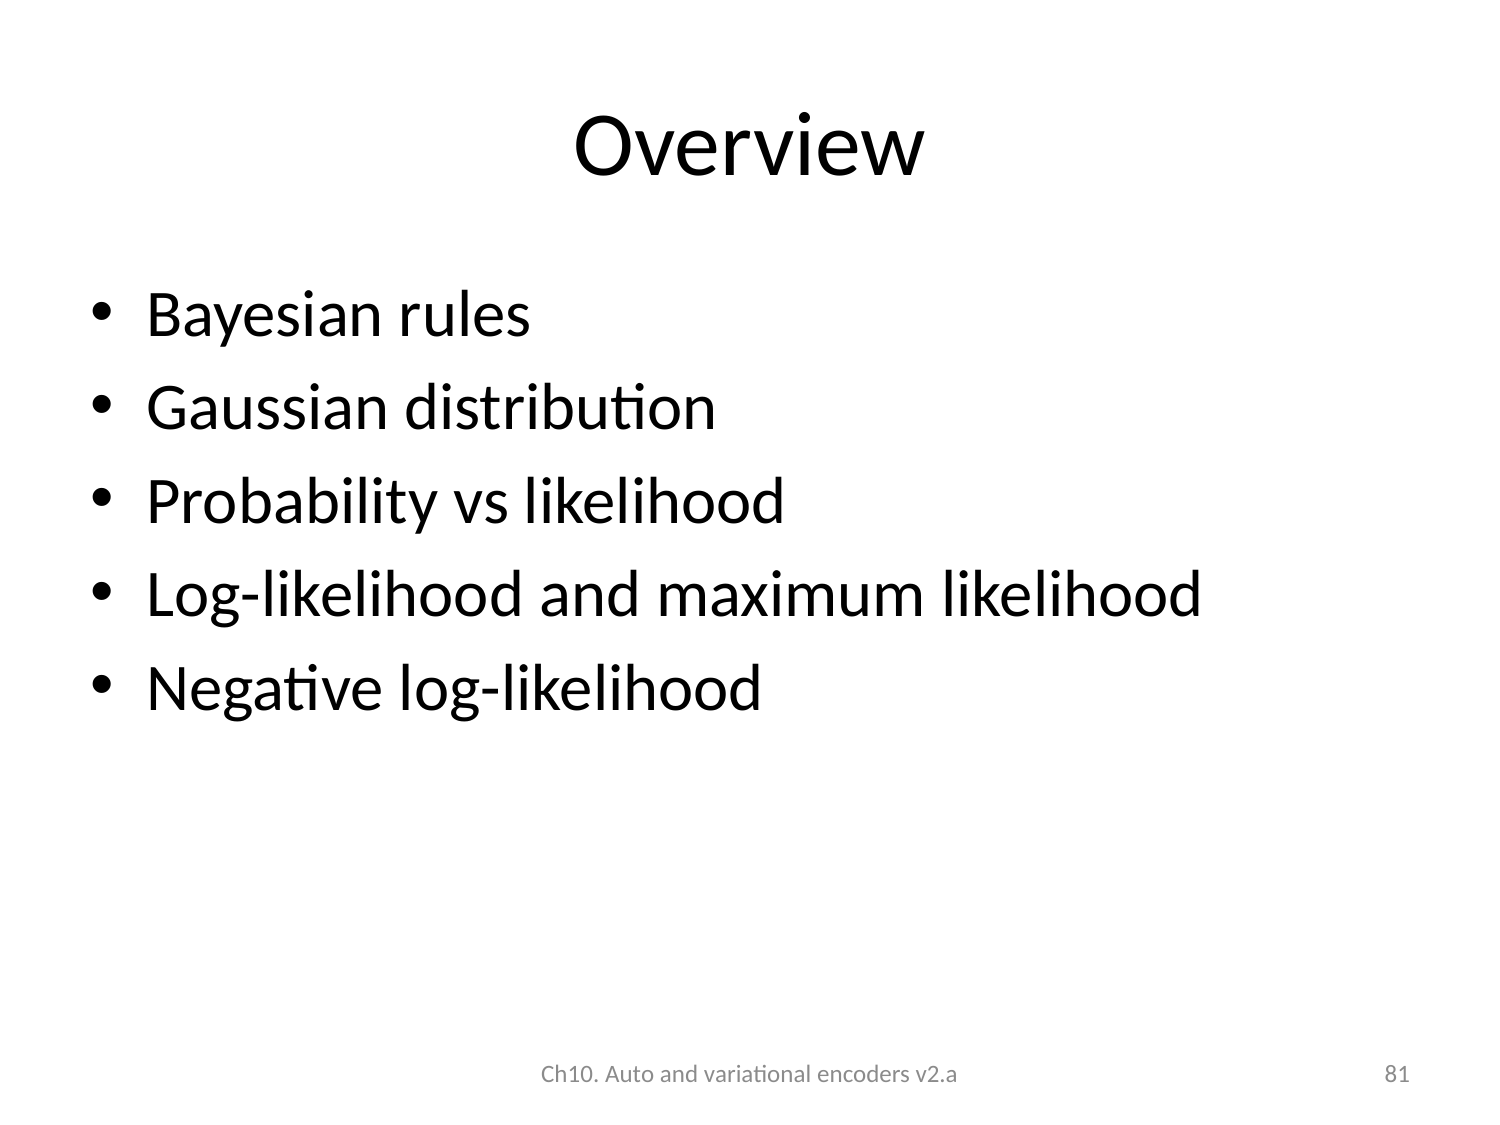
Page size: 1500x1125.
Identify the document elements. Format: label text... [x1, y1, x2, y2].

footer Ch10. Auto and variational encoders v2.a [512, 1042, 988, 1103]
slide_number 81 [1074, 1042, 1425, 1103]
list Bayesian rules Gaussian distribution Probability vs likelihood Log-likelihood and maximum likelihood Negative log-likelihood [75, 262, 1425, 1005]
title Overview [75, 45, 1425, 233]
